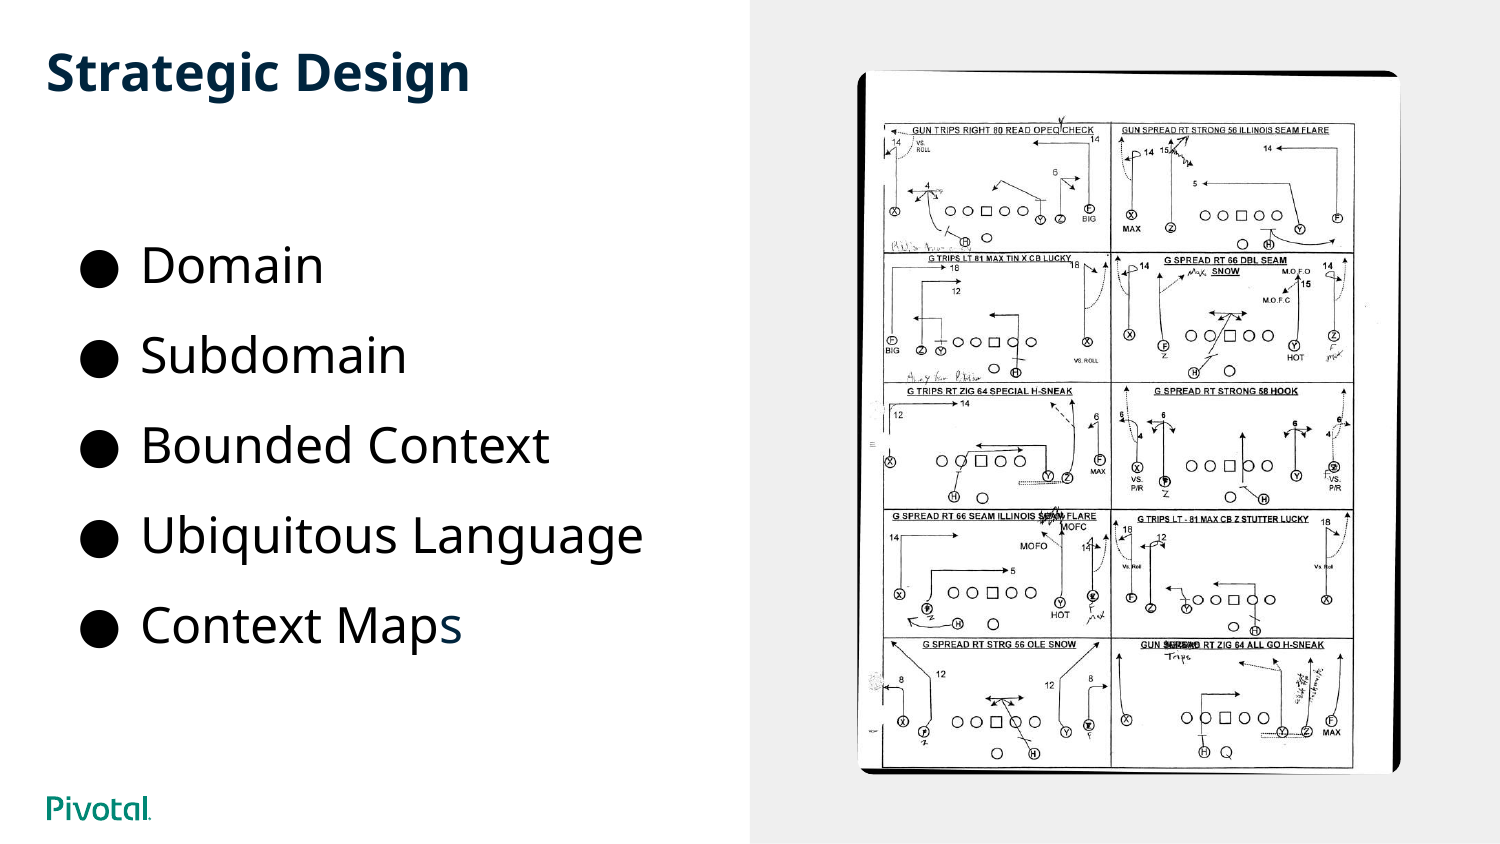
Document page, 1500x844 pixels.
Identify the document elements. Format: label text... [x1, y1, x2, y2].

picture [857, 70, 1401, 775]
list Domain Subdomain Bounded Context Ubiquitous Language Context Maps [50, 240, 706, 616]
title Strategic Design [31, 24, 734, 90]
